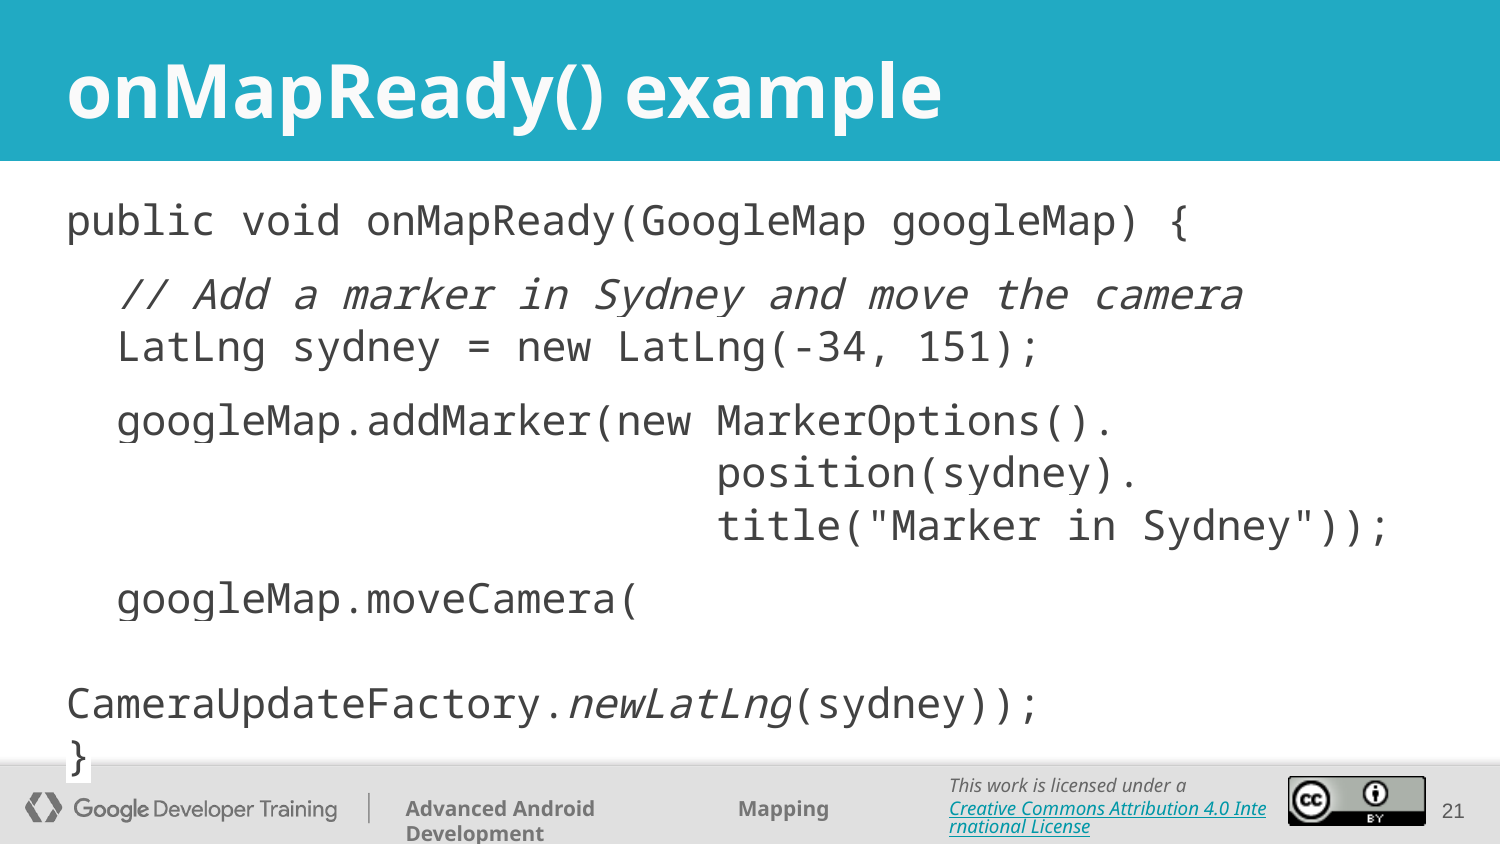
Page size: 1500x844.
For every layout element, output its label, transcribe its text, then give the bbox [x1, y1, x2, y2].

title onMapReady() example [51, 28, 1449, 122]
list public void onMapReady(GoogleMap googleMap) { // Add a marker in Sydney and move the camera LatLng sydney = new LatLng(-34, 151); googleMap.addMarker(new MarkerOptions(). position(sydney). title("Marker in Sydney")); googleMap.moveCamera( CameraUpdateFactory.newLatLng(sydney)); } [51, 176, 1449, 737]
slide_number 21 [1389, 777, 1480, 842]
picture [0, 161, 1500, 844]
